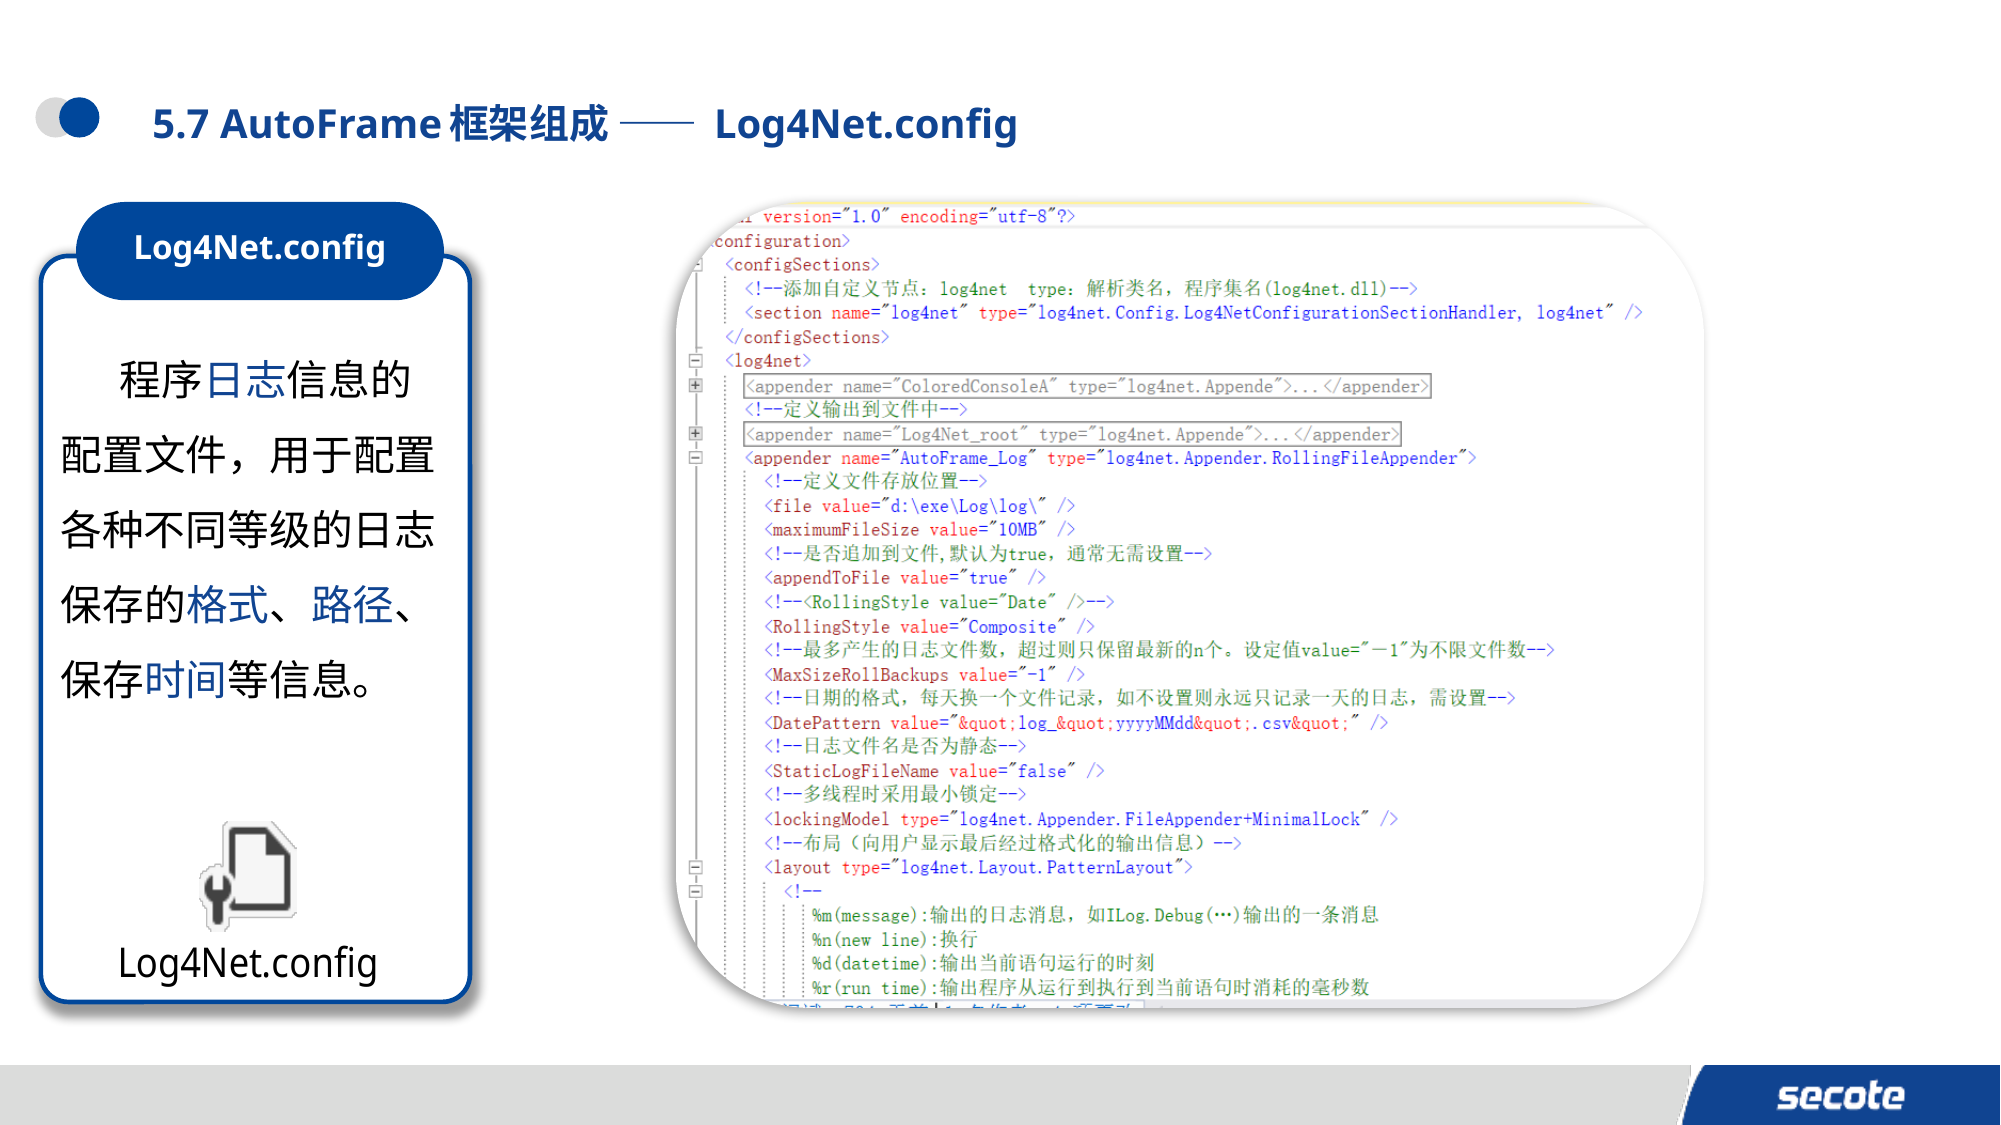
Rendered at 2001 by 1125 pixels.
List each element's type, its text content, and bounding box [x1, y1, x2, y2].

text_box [75, 201, 444, 301]
text_box 程序日志信息的配置文件，用于配置各种不同等级的日志保存的格式、路径、保存时间等信息。 [40, 255, 470, 1002]
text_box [80, 821, 417, 1007]
picture [0, 1065, 2000, 1125]
picture [675, 201, 1704, 1008]
title 5.7 AutoFrame框架组成 —— Log4Net.config [137, 59, 1626, 159]
